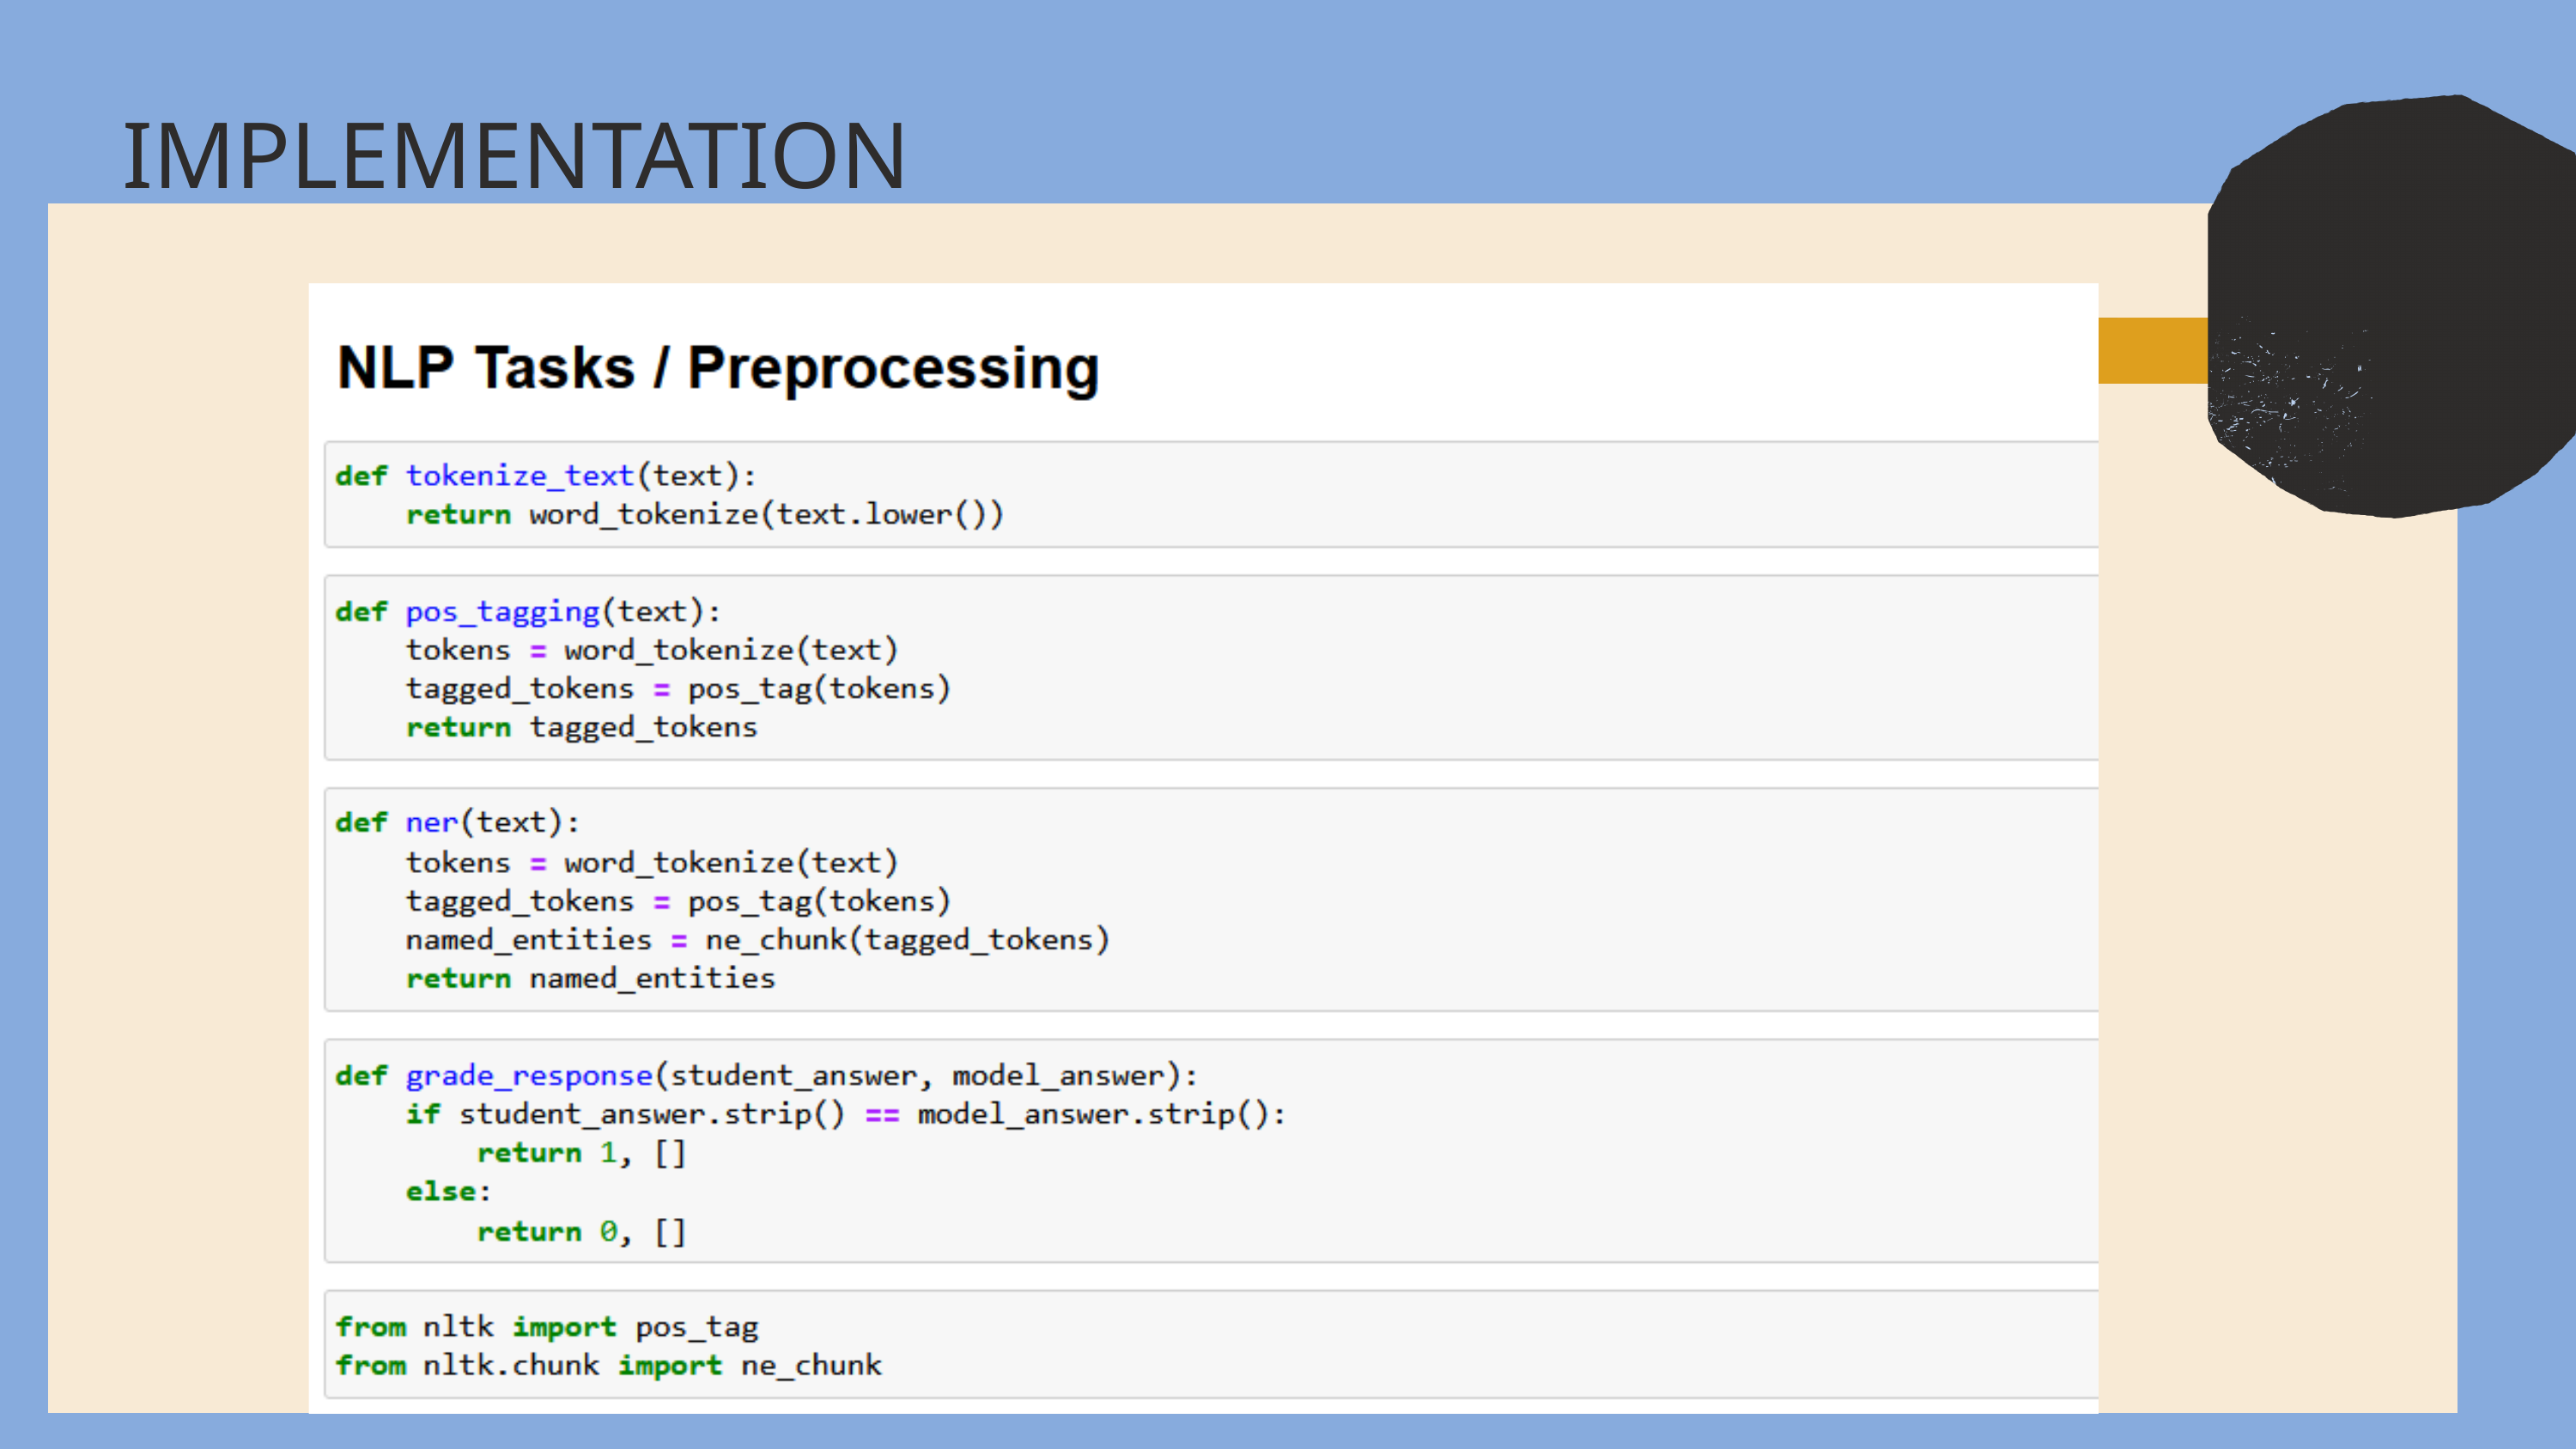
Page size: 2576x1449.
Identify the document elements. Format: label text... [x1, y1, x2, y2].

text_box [47, 203, 2458, 1414]
text_box IMPLEMENTATION [122, 88, 1965, 201]
text_box [2208, 94, 2576, 518]
